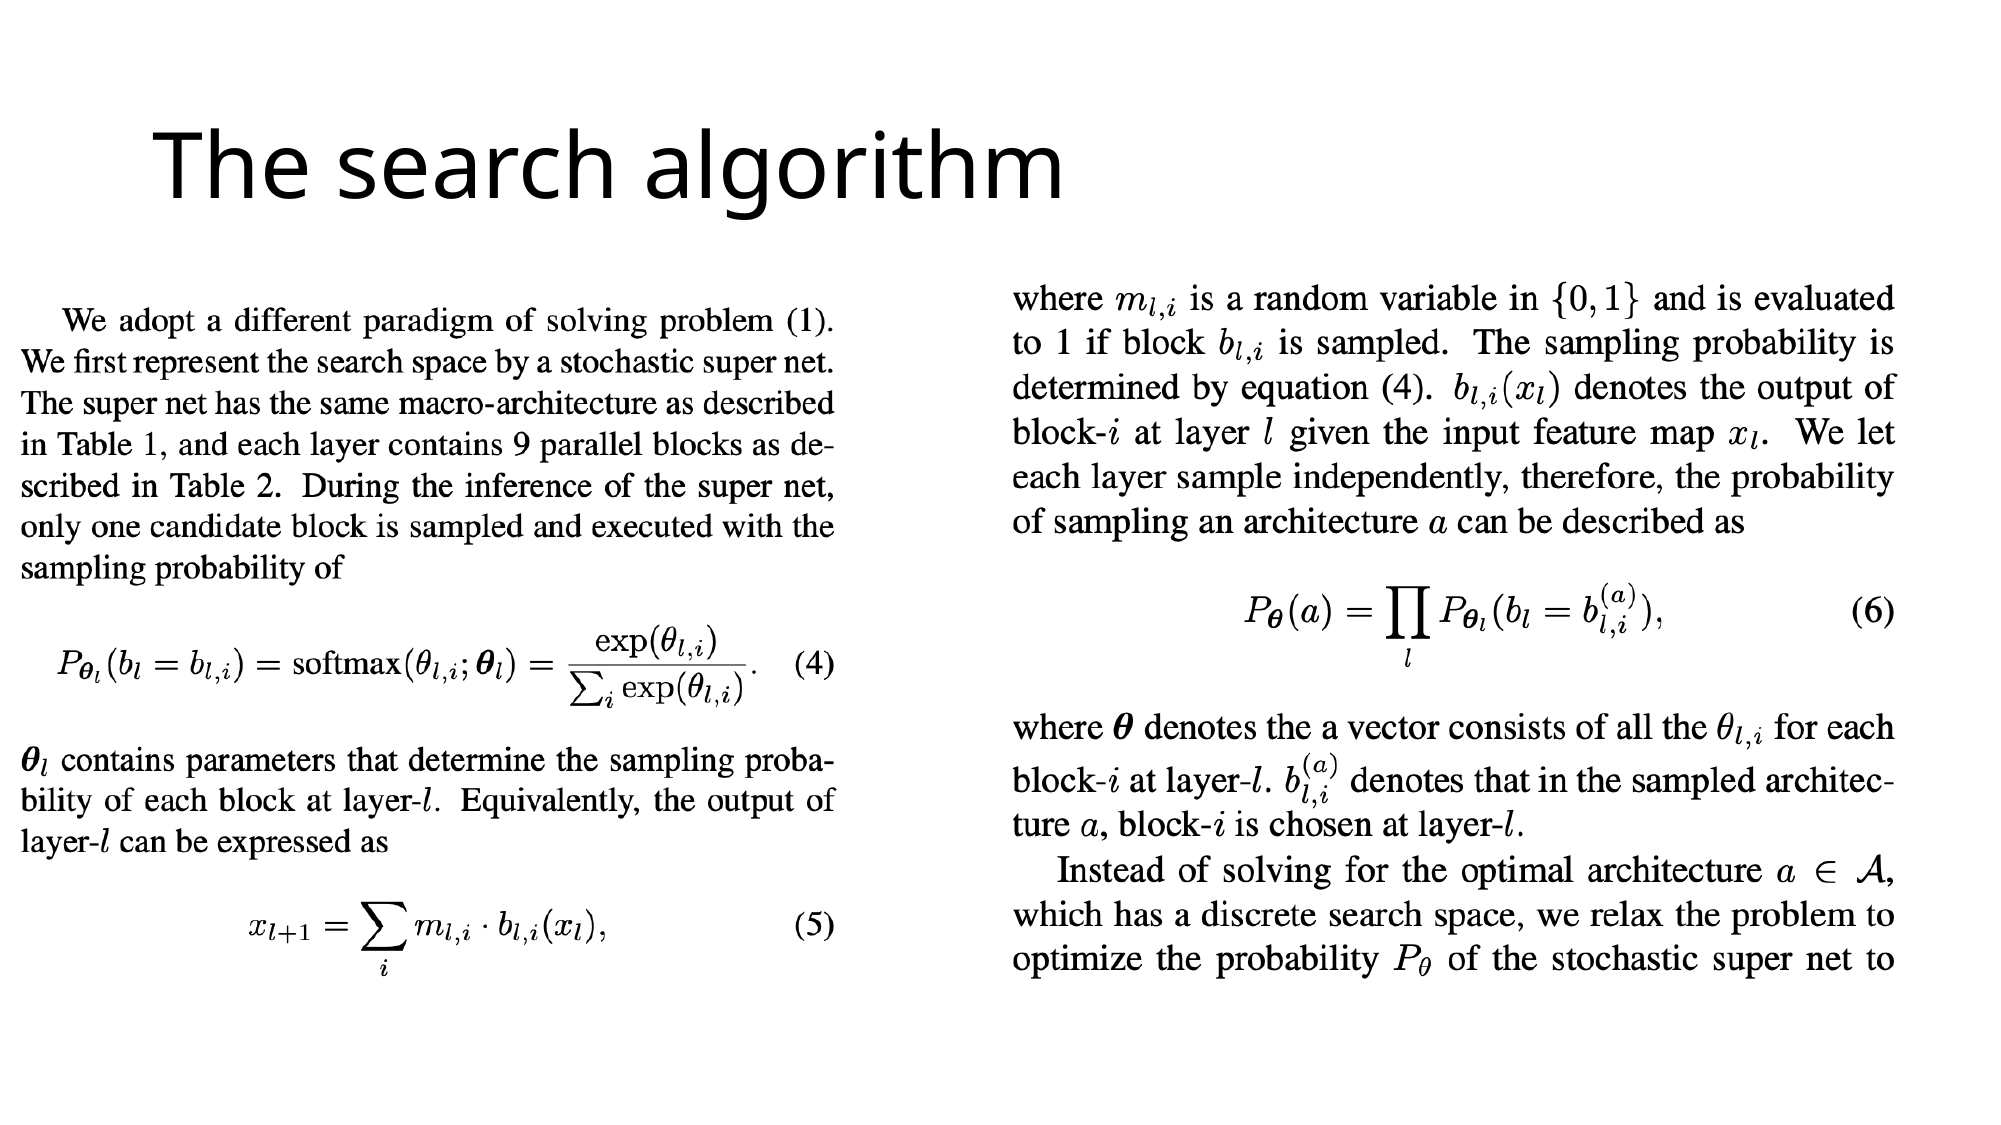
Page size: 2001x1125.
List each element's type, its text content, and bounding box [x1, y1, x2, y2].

title The search algorithm [137, 59, 1863, 278]
picture [999, 276, 1914, 995]
picture [15, 307, 847, 995]
